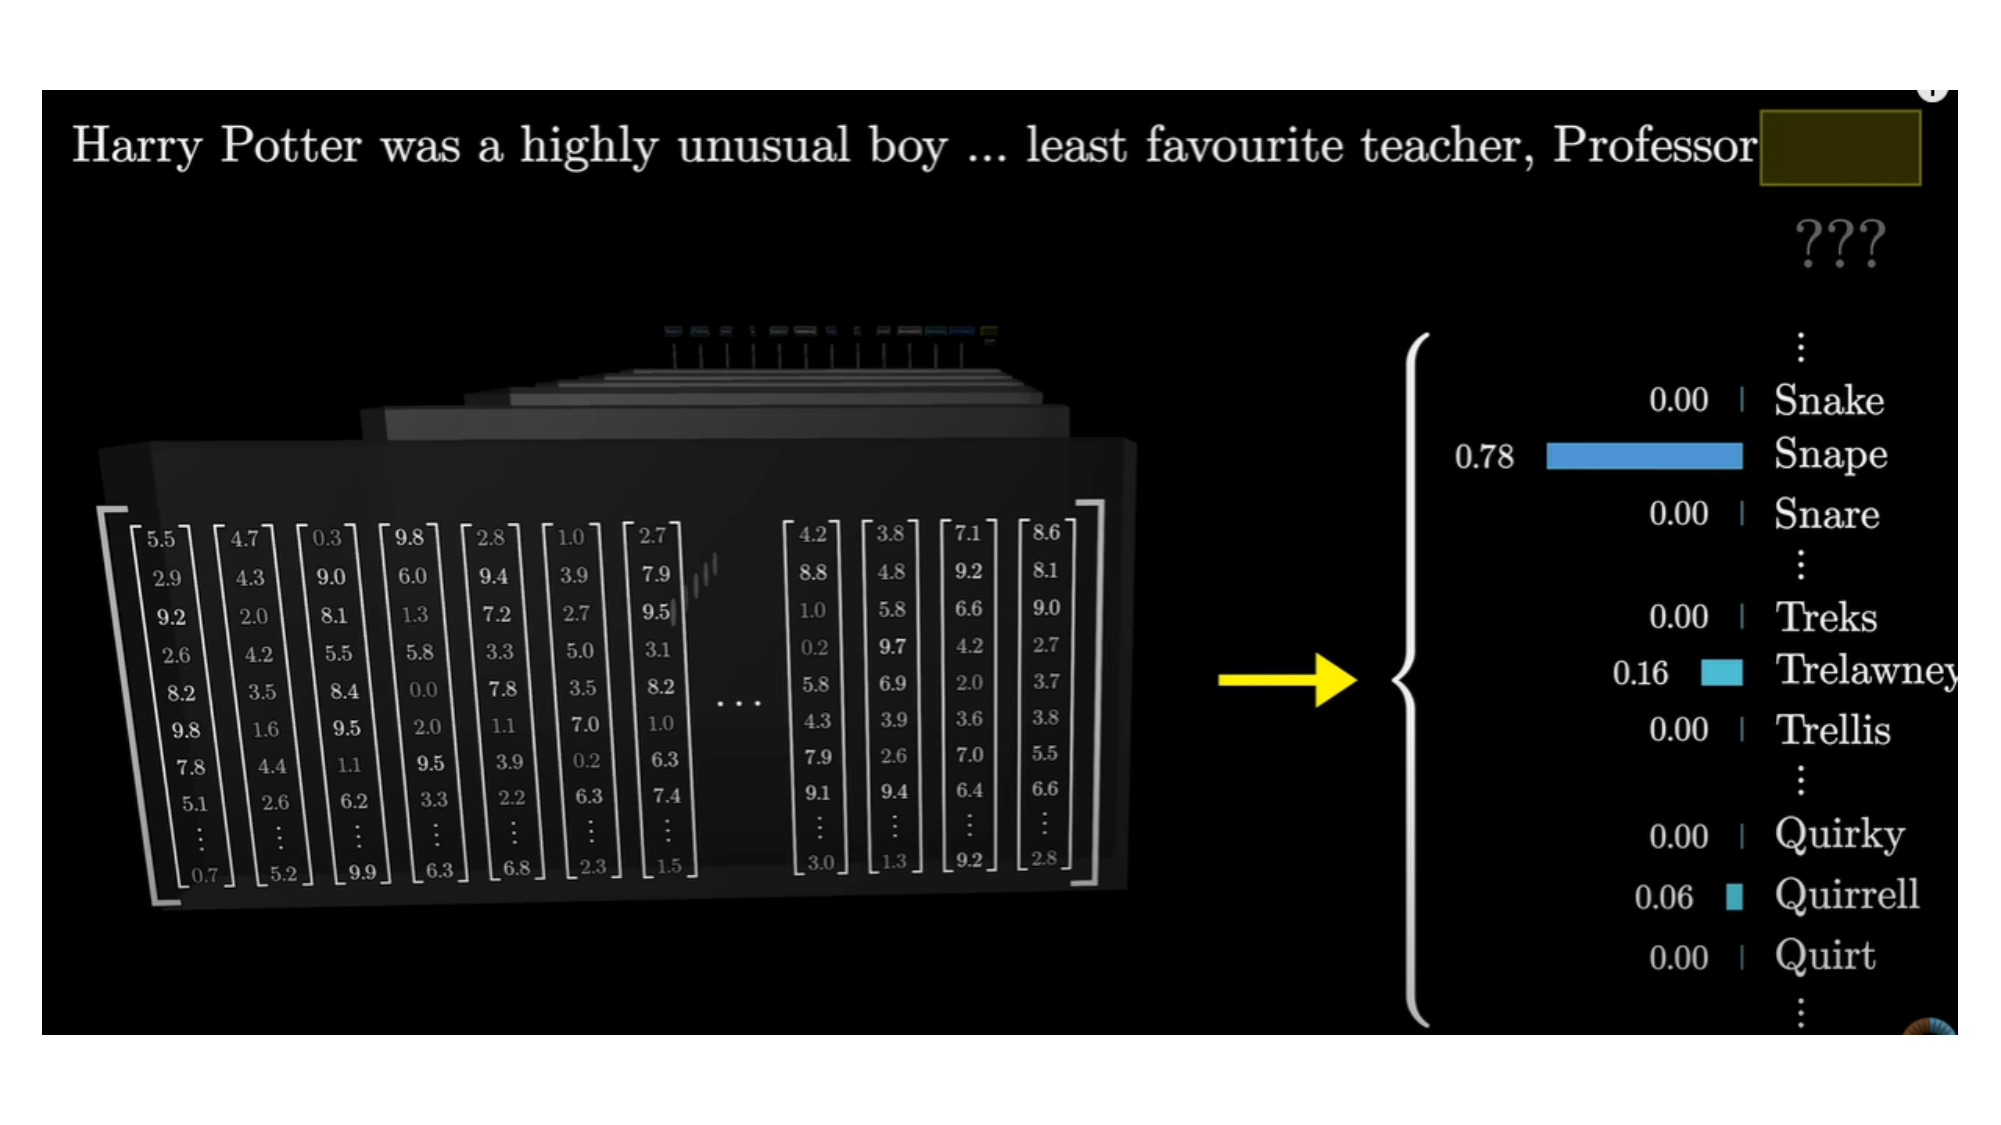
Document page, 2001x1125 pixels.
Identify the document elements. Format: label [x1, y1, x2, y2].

picture [42, 90, 1958, 1035]
